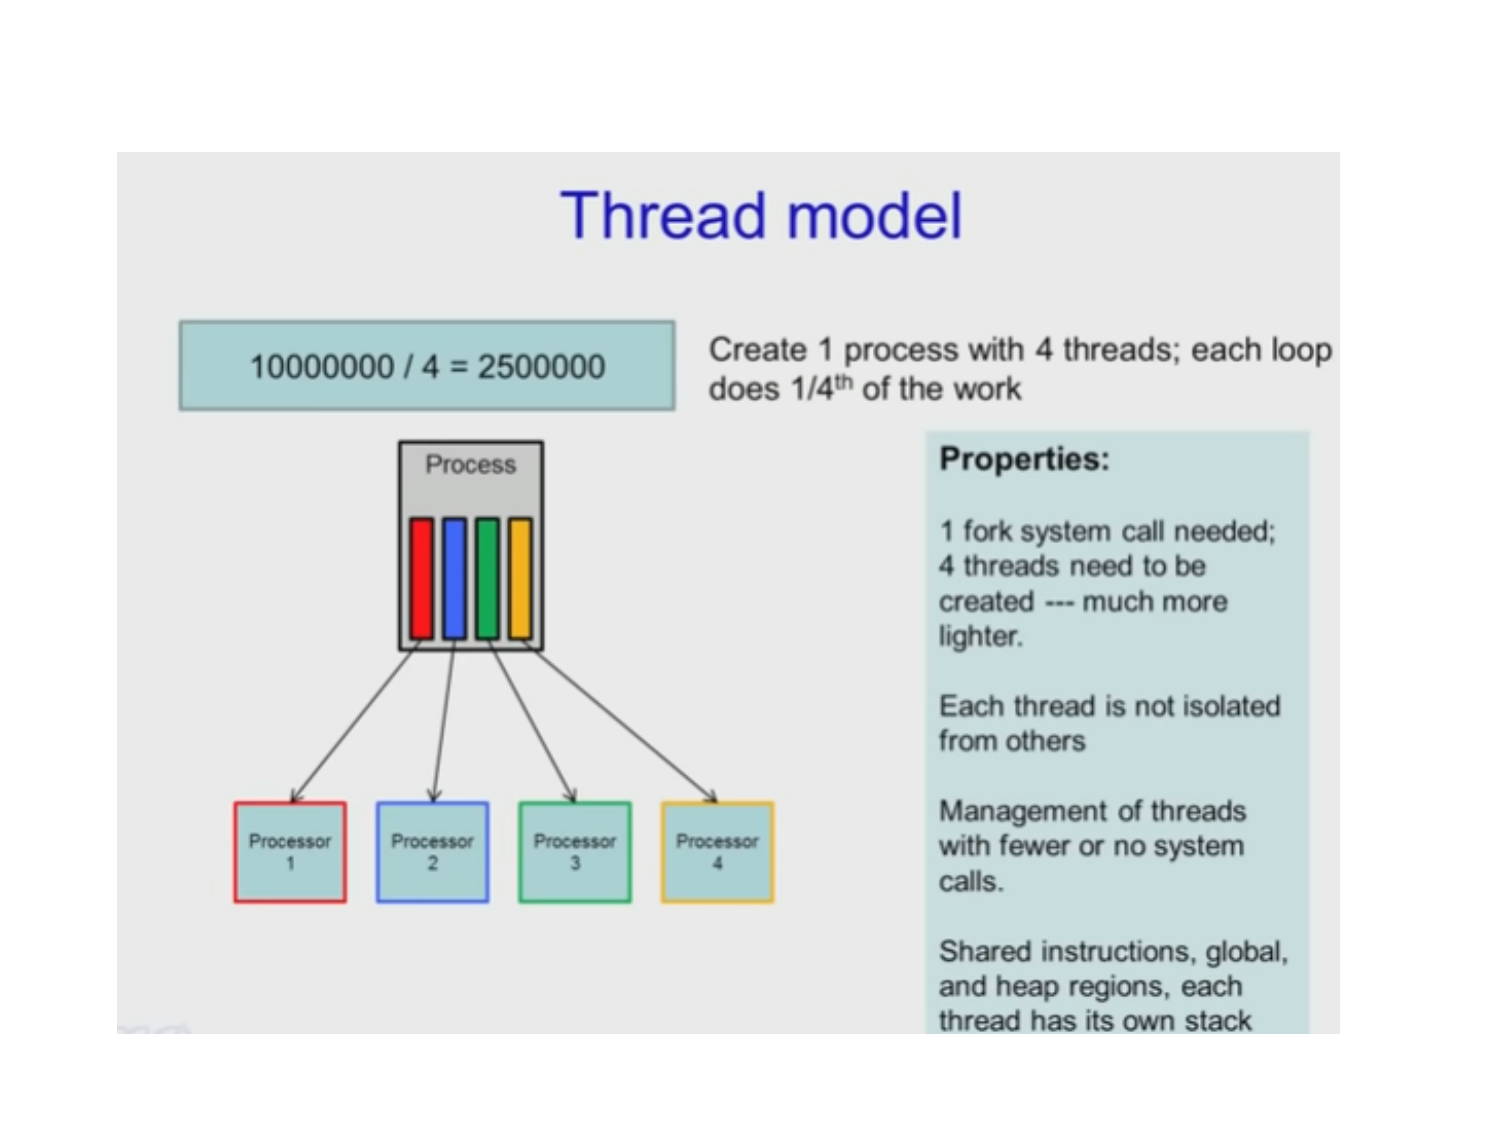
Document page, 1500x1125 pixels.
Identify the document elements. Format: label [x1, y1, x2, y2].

picture [116, 152, 1341, 1034]
